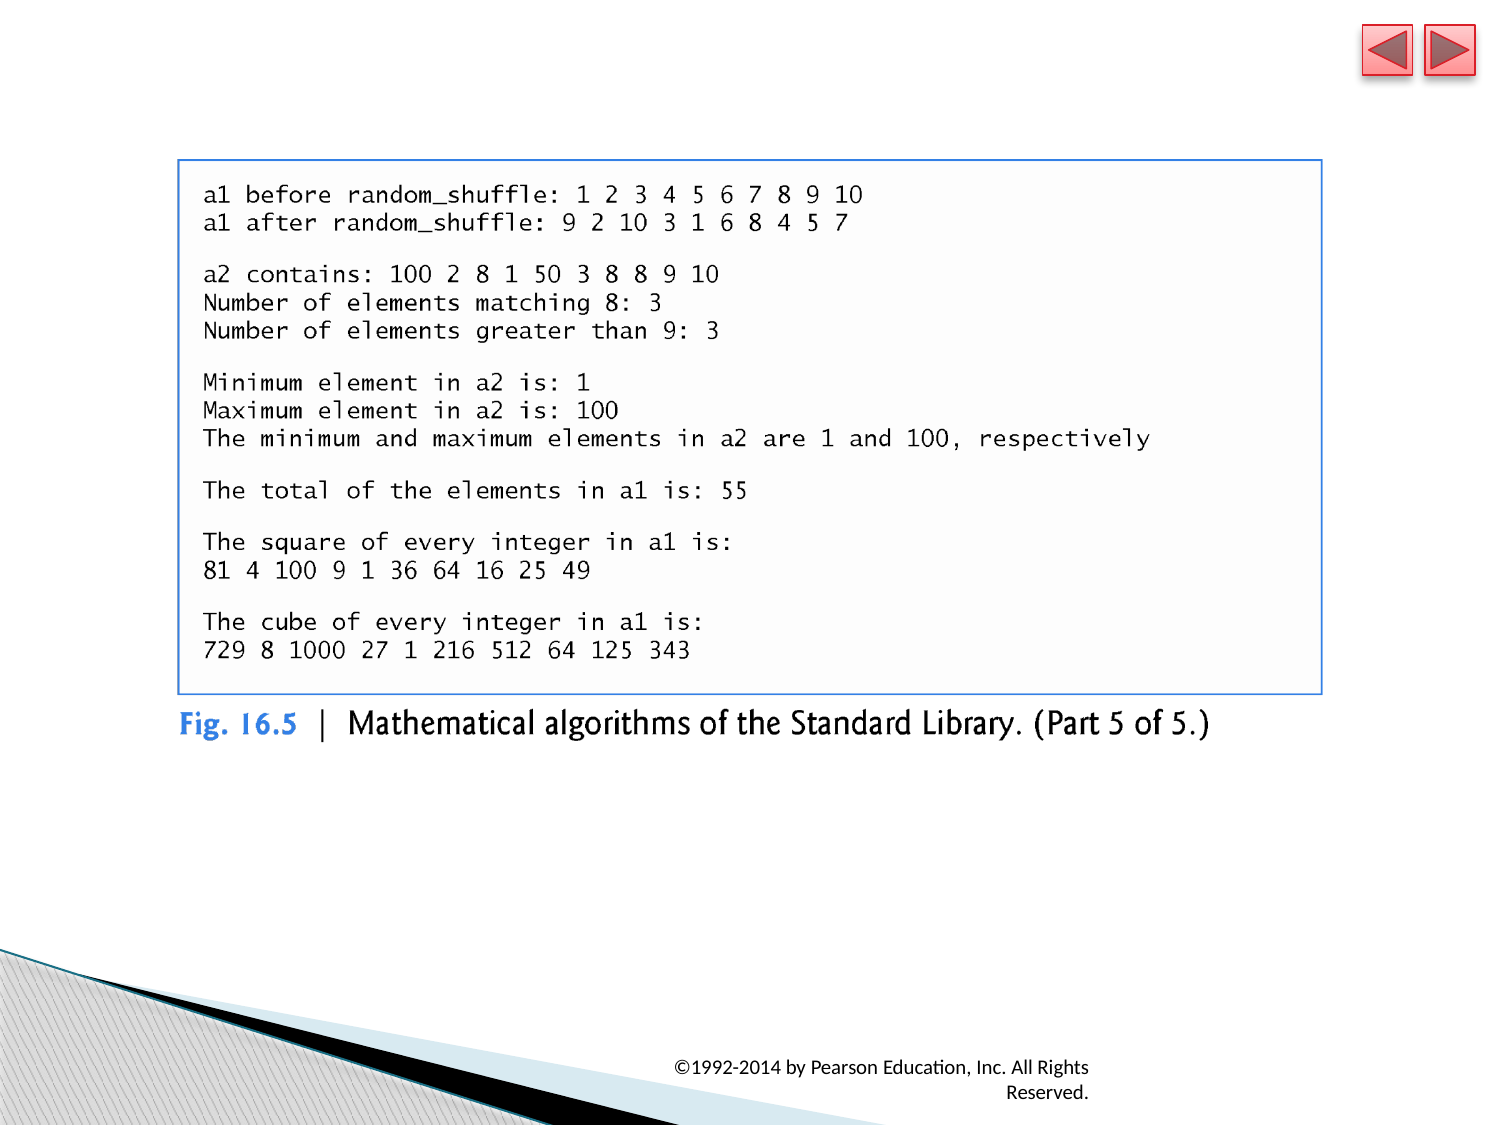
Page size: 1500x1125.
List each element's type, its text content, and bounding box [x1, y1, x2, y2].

footer ©1992-2014 by Pearson Education, Inc. All Rights Reserved. [650, 1051, 1105, 1112]
picture [0, 106, 1500, 1018]
